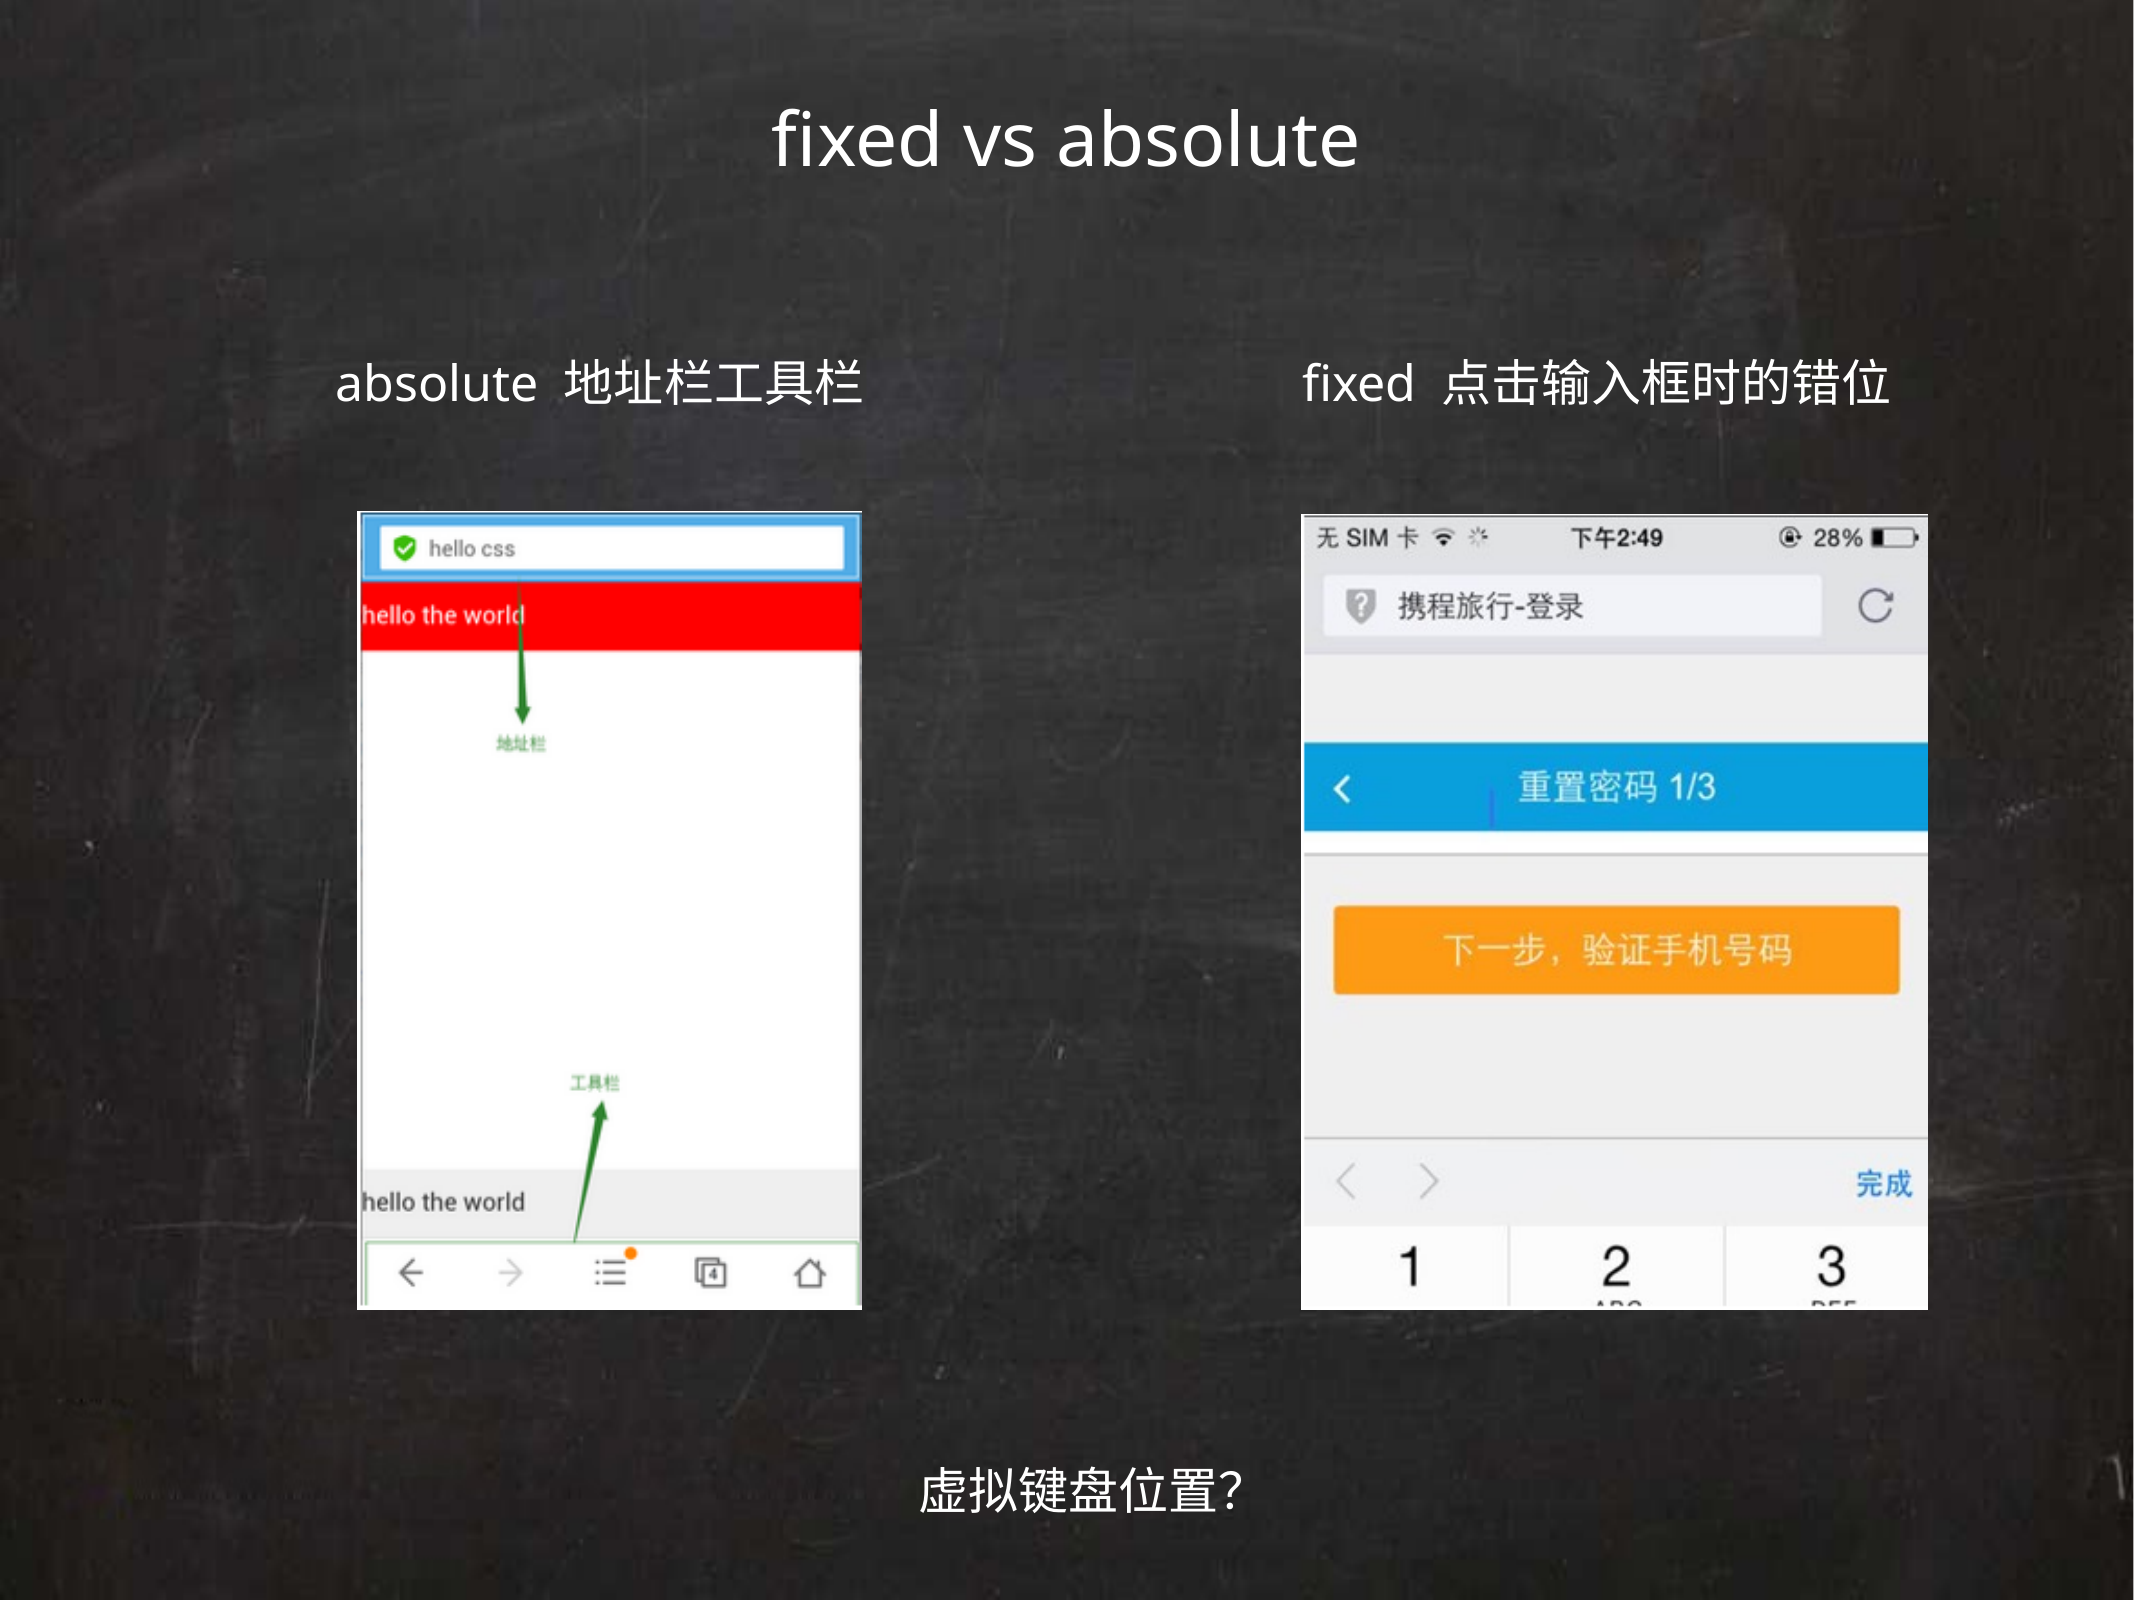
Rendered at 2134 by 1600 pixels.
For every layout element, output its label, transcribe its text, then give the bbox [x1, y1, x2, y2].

text_box absolute 地址栏工具栏 [327, 342, 873, 420]
text_box 虚拟键盘位置？ [909, 1450, 1277, 1528]
text_box fixed vs absolute [763, 83, 1370, 190]
picture [0, 0, 2134, 1600]
text_box fixed 点击输入框时的错位 [1293, 342, 1900, 420]
